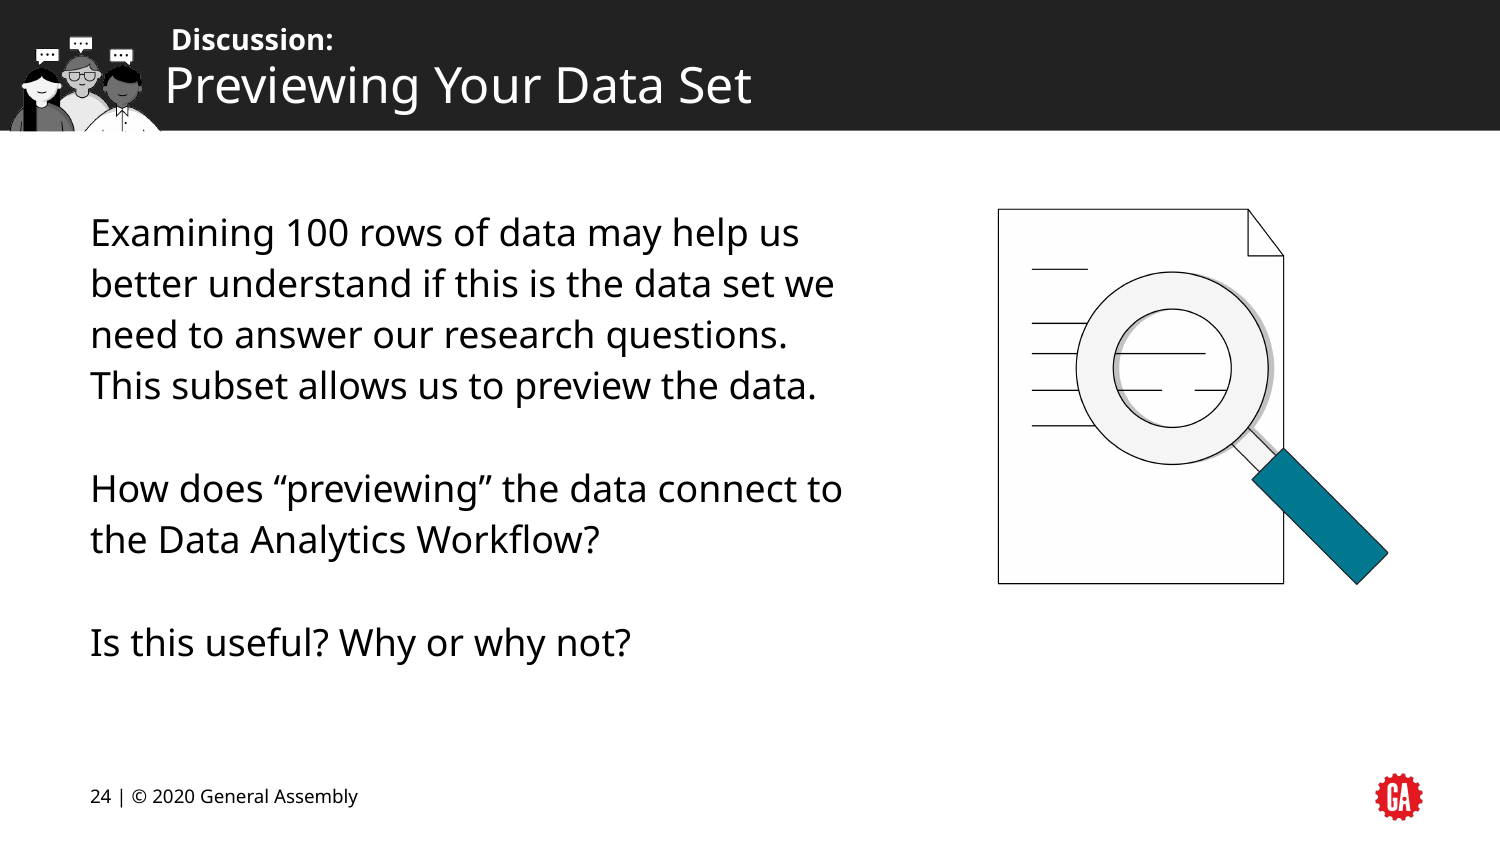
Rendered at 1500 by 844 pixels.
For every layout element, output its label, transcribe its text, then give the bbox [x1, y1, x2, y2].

picture [995, 200, 1391, 597]
picture [6, 35, 163, 132]
picture [1373, 771, 1425, 823]
title Previewing Your Data Set [149, 38, 971, 115]
list Examining 100 rows of data may help us better understand if this is the data set we need to answer our research questions. This subset allows us to preview the data. How does “previewing” the data connect to the Data Analytics Workflow? Is this useful? Why or why not? [75, 187, 885, 670]
slide_number ‹#› | © 2020 General Assembly [75, 764, 465, 830]
